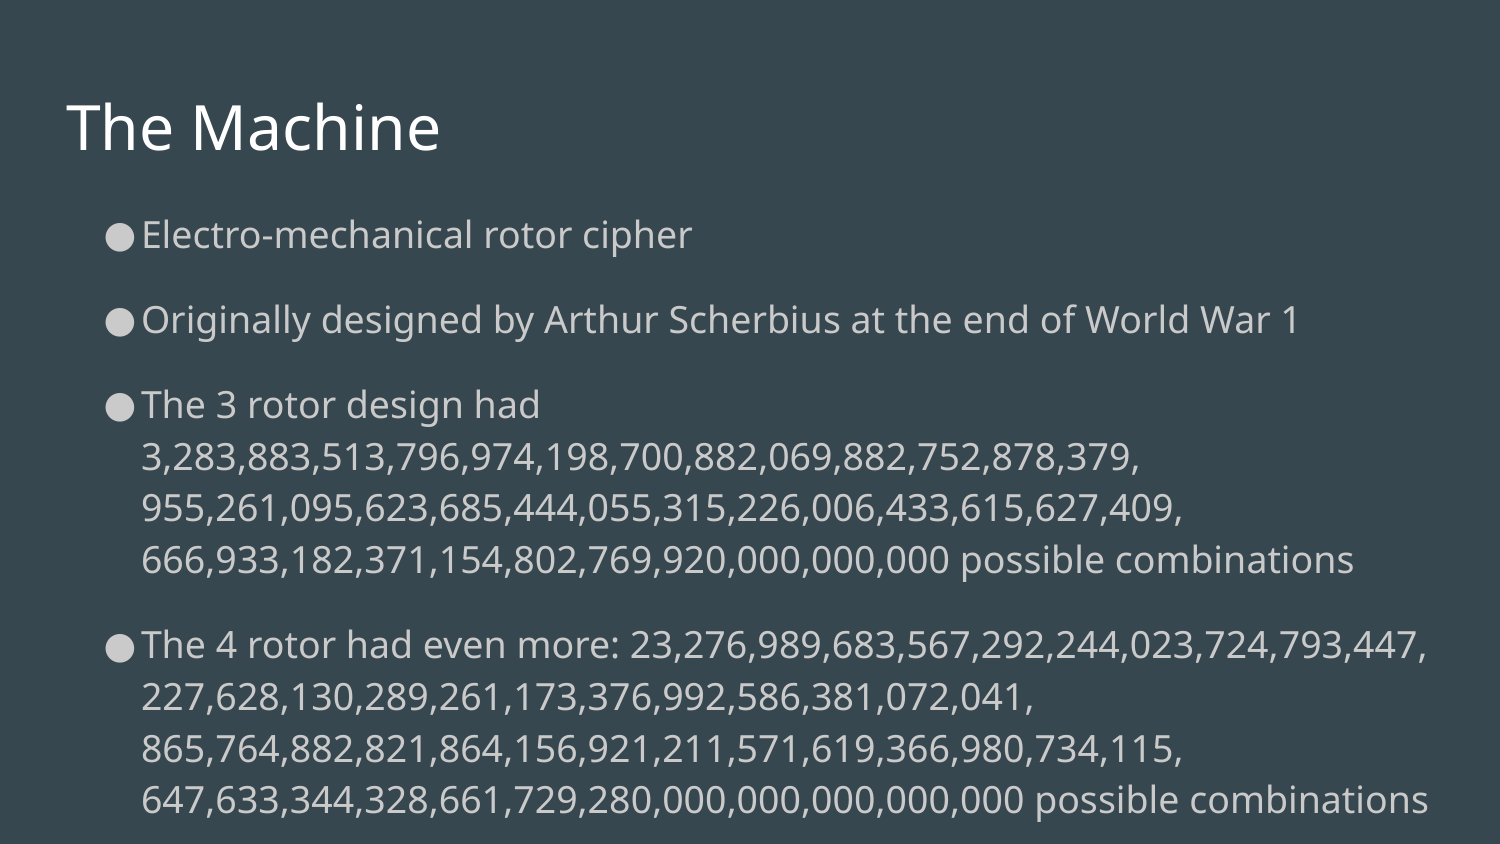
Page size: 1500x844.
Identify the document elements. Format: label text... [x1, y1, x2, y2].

title The Machine [51, 72, 1449, 167]
list Electro-mechanical rotor cipher Originally designed by Arthur Scherbius at the end of World War 1 The 3 rotor design had 3,283,883,513,796,974,198,700,882,069,882,752,878,379, 955,261,095,623,685,444,055,315,226,006,433,615,627,409, 666,933,182,371,154,802,769,920,000,000,000 possible combinations The 4 rotor had even more: 23,276,989,683,567,292,244,023,724,793,447, 227,628,130,289,261,173,376,992,586,381,072,041, 865,764,882,821,864,156,921,211,571,619,366,980,734,115, 647,633,344,328,661,729,280,000,000,000,000,000 possible combinations The Germans never used it to the full capacity [51, 189, 1449, 750]
